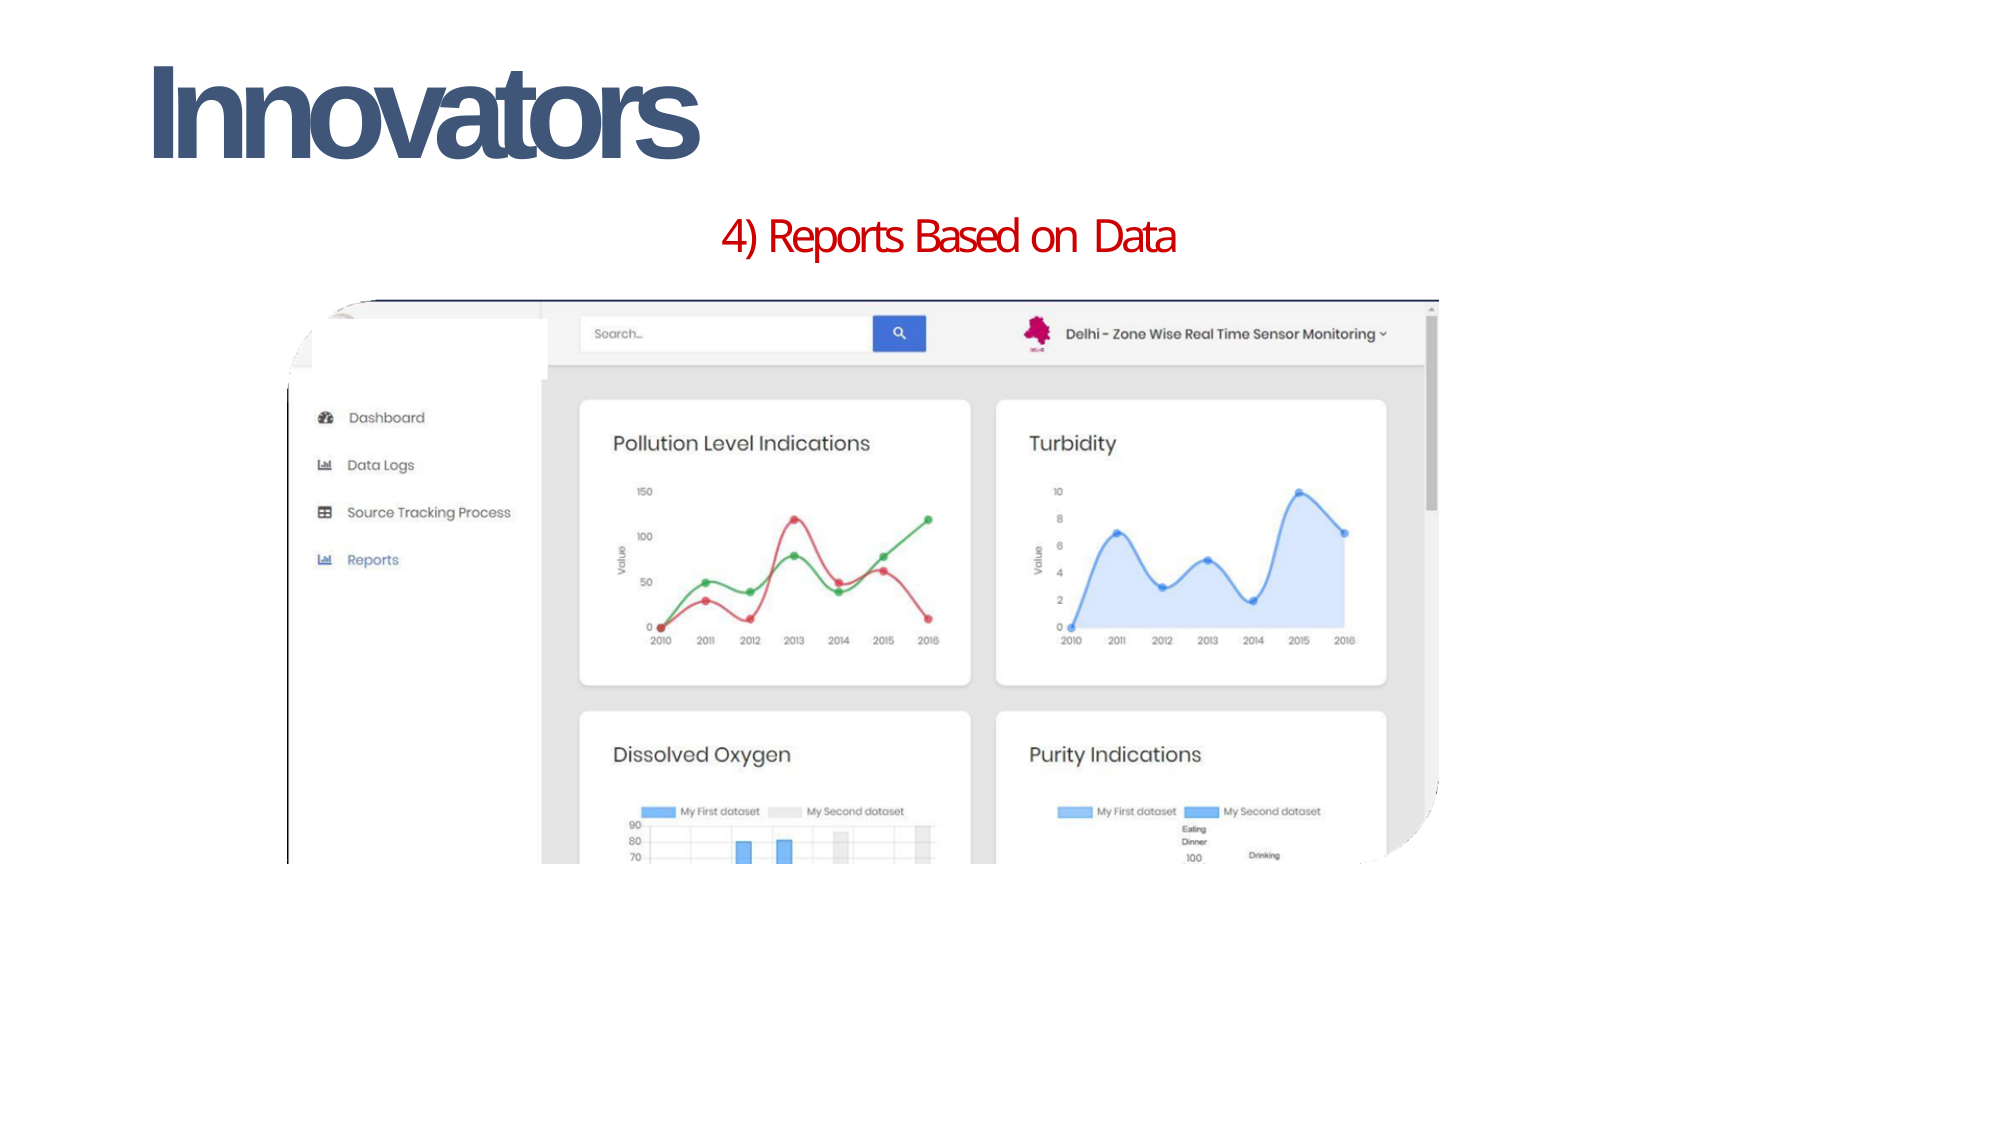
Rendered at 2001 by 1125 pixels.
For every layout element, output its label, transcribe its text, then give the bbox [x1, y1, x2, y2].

picture [287, 299, 1904, 864]
text_box 4) Reports Based on Data [719, 204, 1254, 262]
title Innovators [143, 9, 1264, 200]
